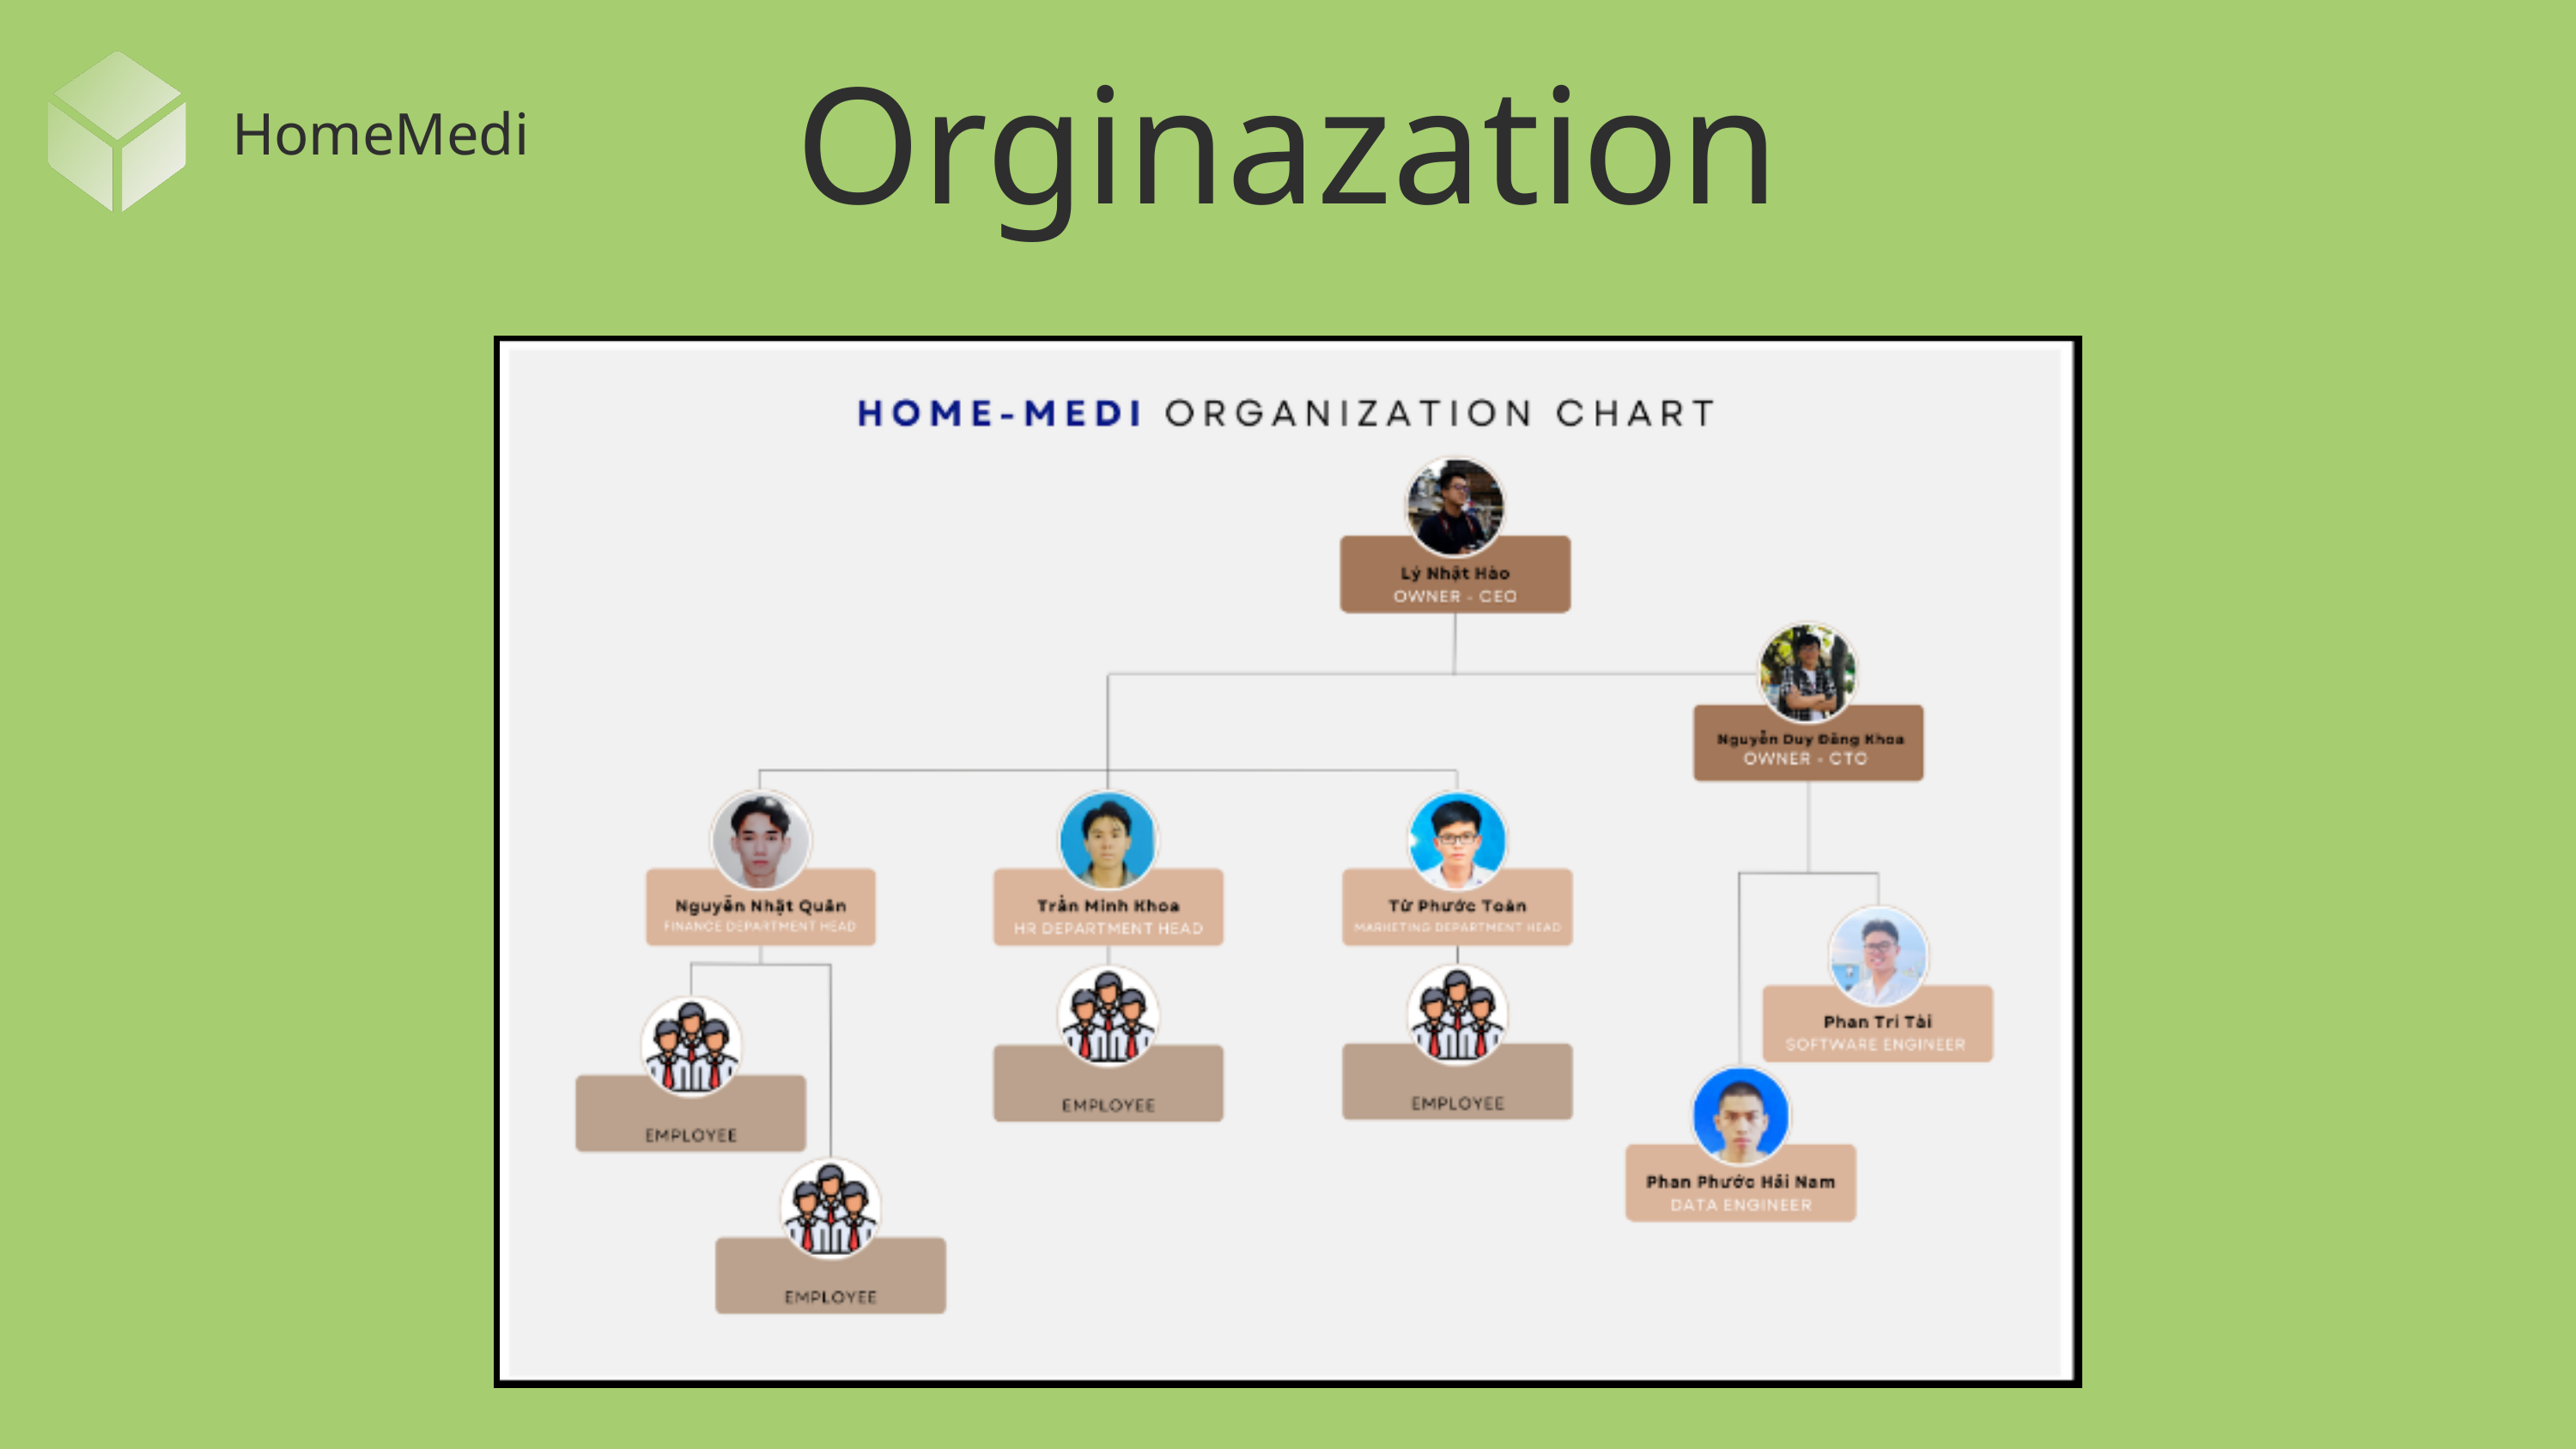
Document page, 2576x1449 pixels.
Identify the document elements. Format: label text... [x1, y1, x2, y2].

text_box Orginazation [795, 58, 1781, 237]
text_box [47, 51, 837, 213]
text_box [496, 337, 2080, 1385]
